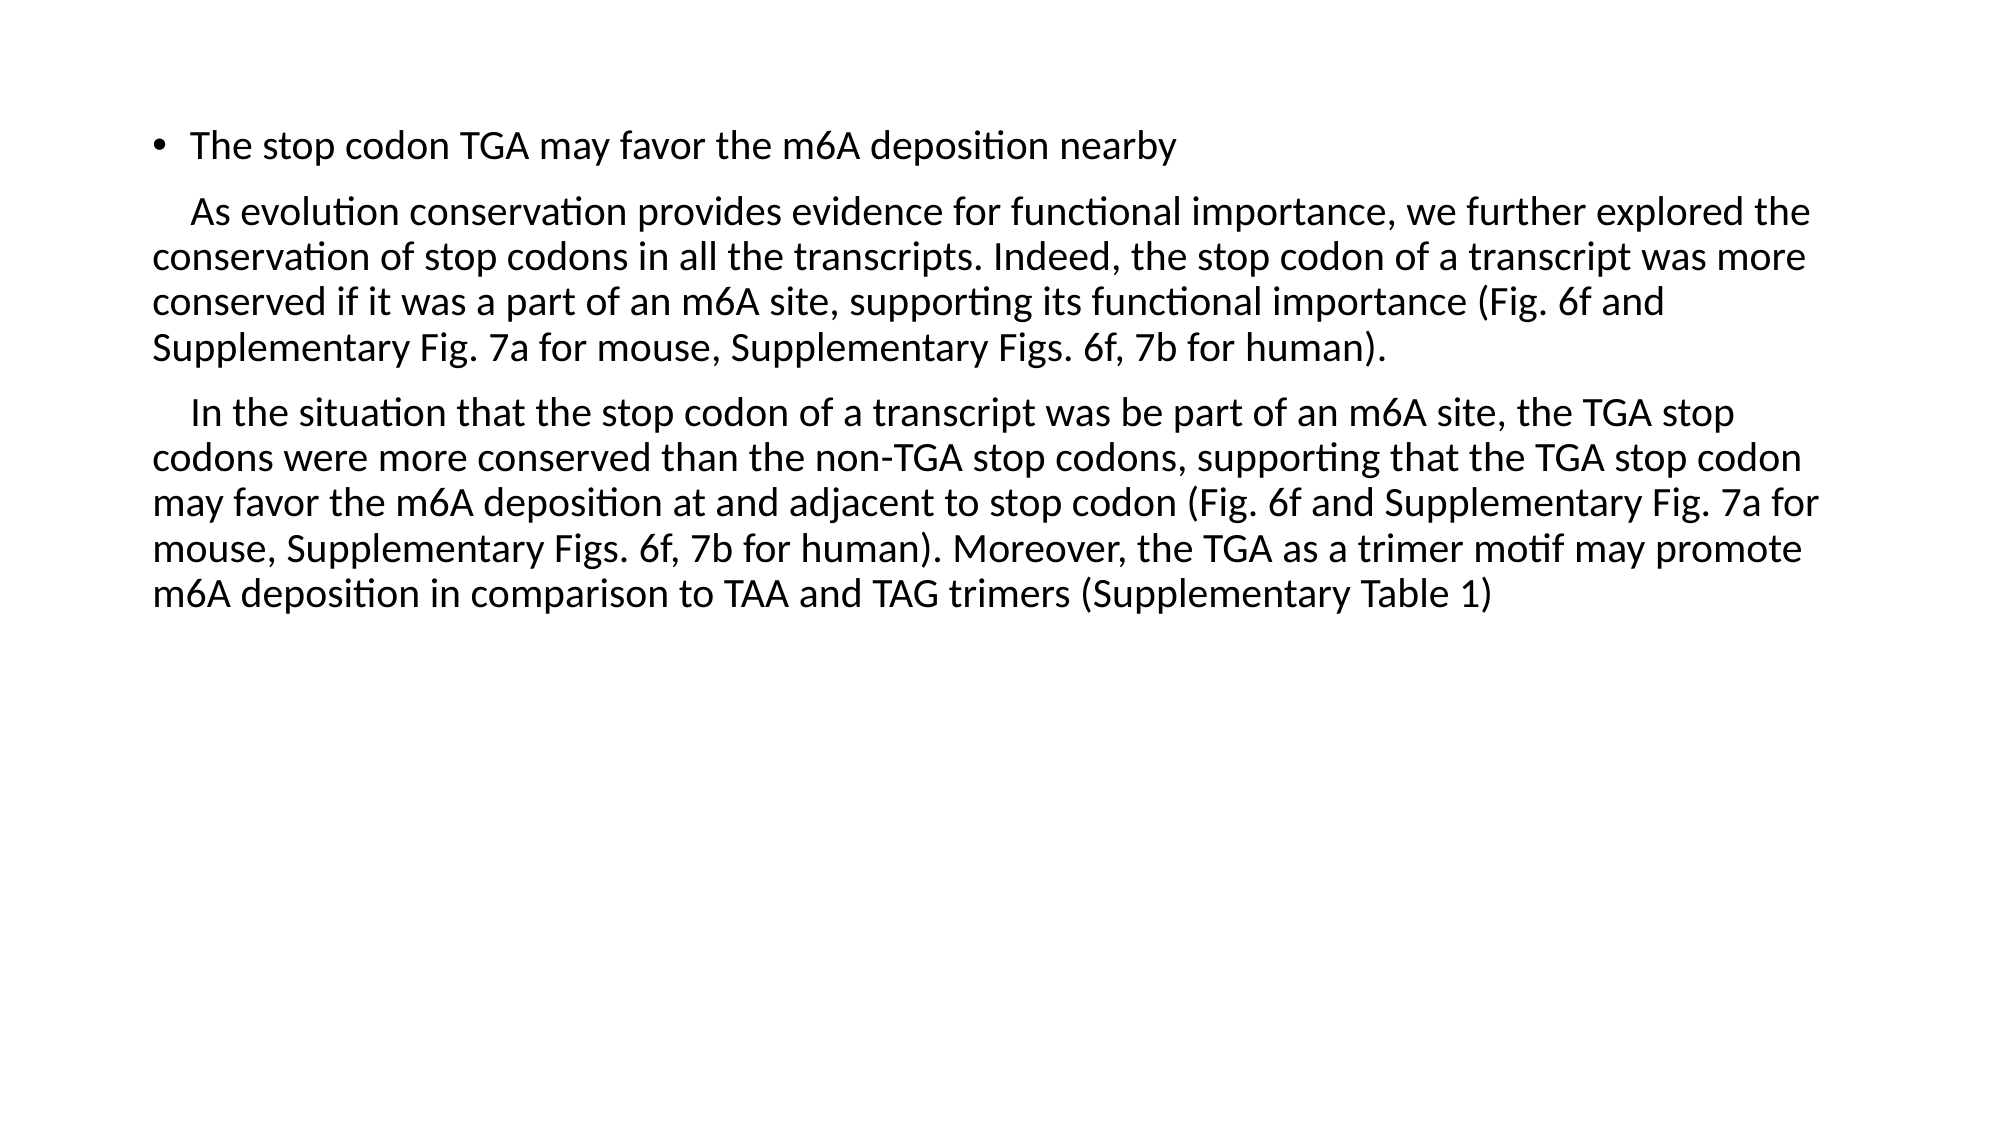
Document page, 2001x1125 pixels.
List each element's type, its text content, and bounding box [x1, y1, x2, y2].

list The stop codon TGA may favor the m6A deposition nearby As evolution conservation provides evidence for functional importance, we further explored the conservation of stop codons in all the transcripts. Indeed, the stop codon of a transcript was more conserved if it was a part of an m6A site, supporting its functional importance (Fig. 6f and Supplementary Fig. 7a for mouse, Supplementary Figs. 6f, 7b for human). In the situation that the stop codon of a transcript was be part of an m6A site, the TGA stop codons were more conserved than the non-TGA stop codons, supporting that the TGA stop codon may favor the m6A deposition at and adjacent to stop codon (Fig. 6f and Supplementary Fig. 7a for mouse, Supplementary Figs. 6f, 7b for human). Moreover, the TGA as a trimer motif may promote m6A deposition in comparison to TAA and TAG trimers (Supplementary Table 1) [137, 116, 1863, 1009]
